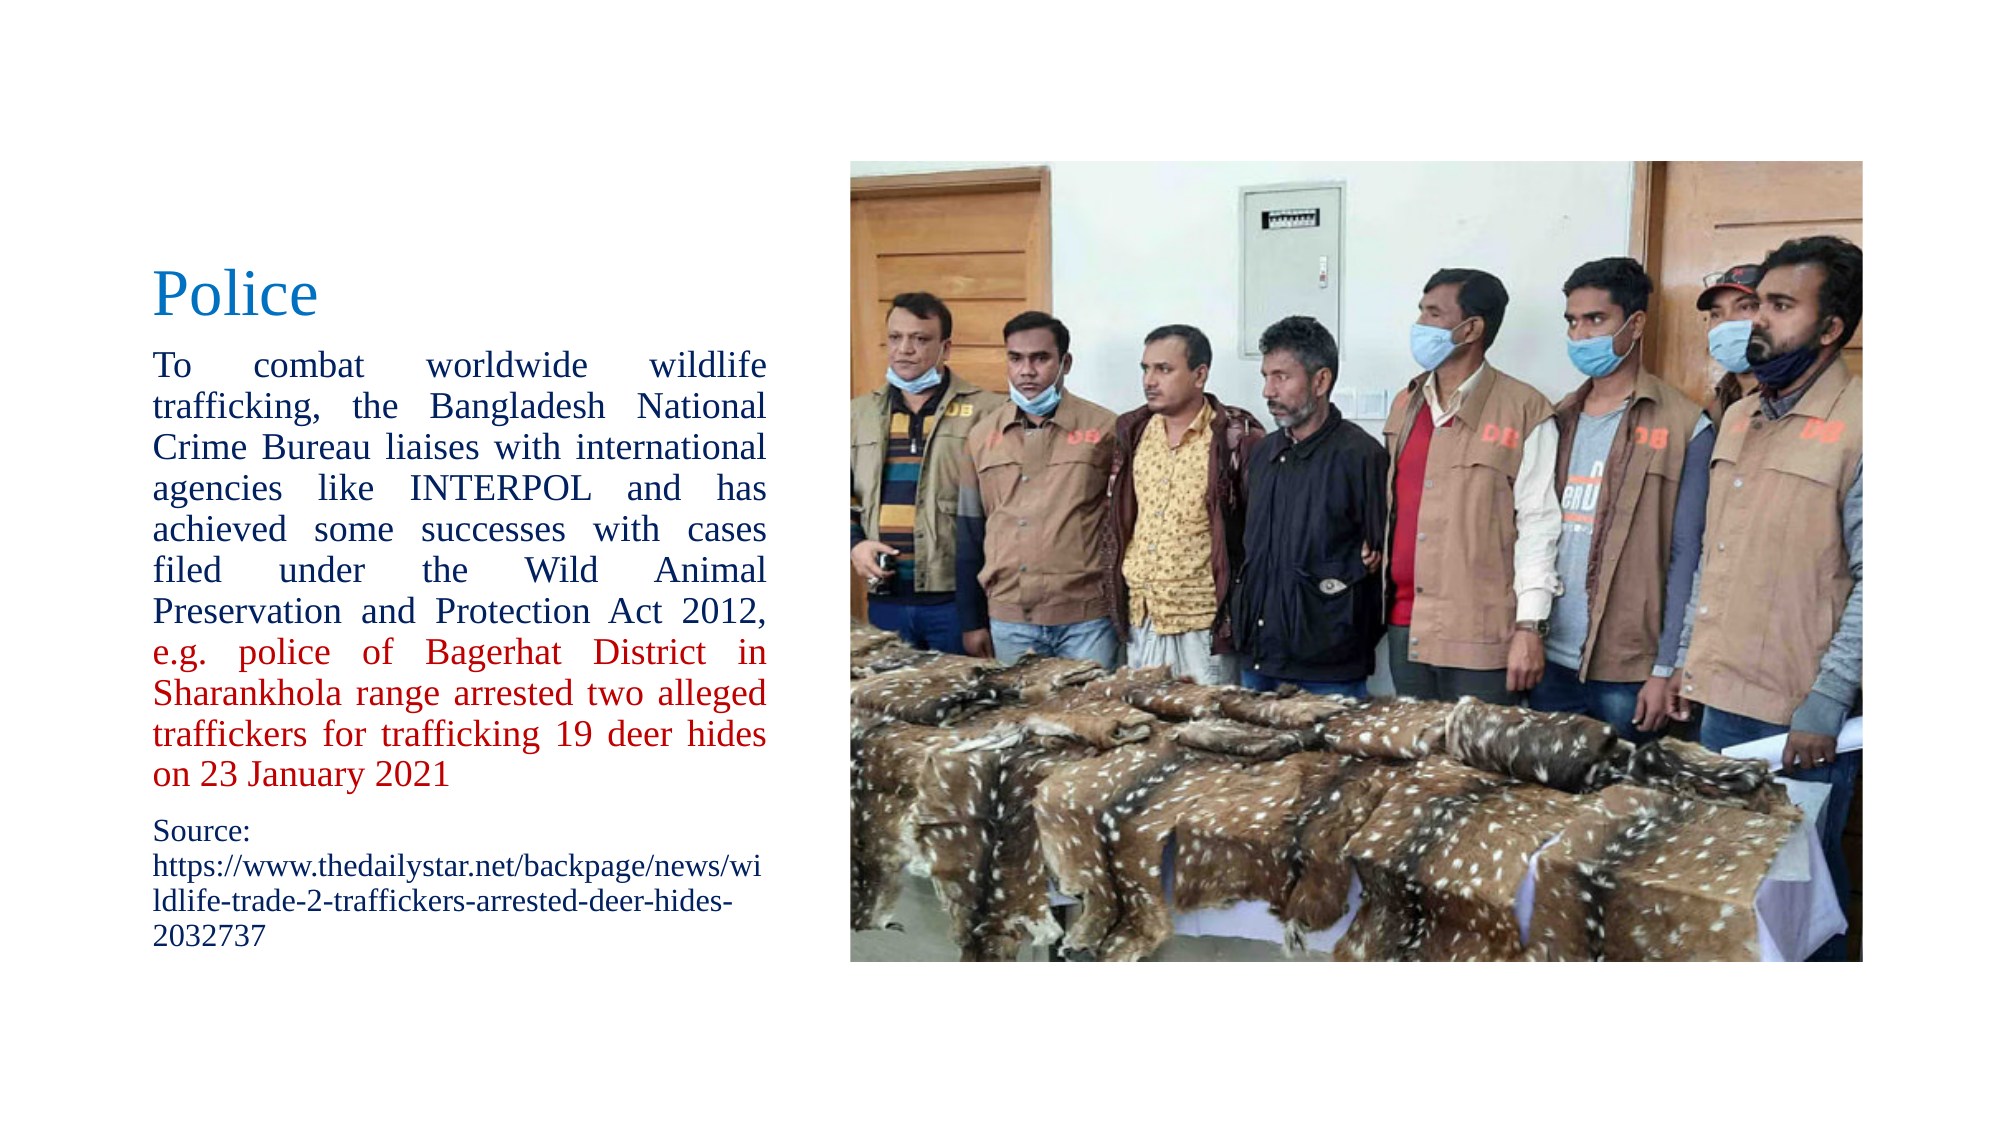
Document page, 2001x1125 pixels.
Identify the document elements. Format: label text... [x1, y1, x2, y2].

picture [850, 161, 1863, 962]
title Police [137, 75, 783, 337]
list To combat worldwide wildlife trafficking, the Bangladesh National Crime Bureau liaises with international agencies like INTERPOL and has achieved some successes with cases filed under the Wild Animal Preservation and Protection Act 2012, e.g. police of Bagerhat District in Sharankhola range arrested two alleged traffickers for trafficking 19 deer hides on 23 January 2021 Source: https://www.thedailystar.net/backpage/news/wildlife-trade-2-traffickers-arrested-deer-hides-2032737 [137, 337, 783, 963]
